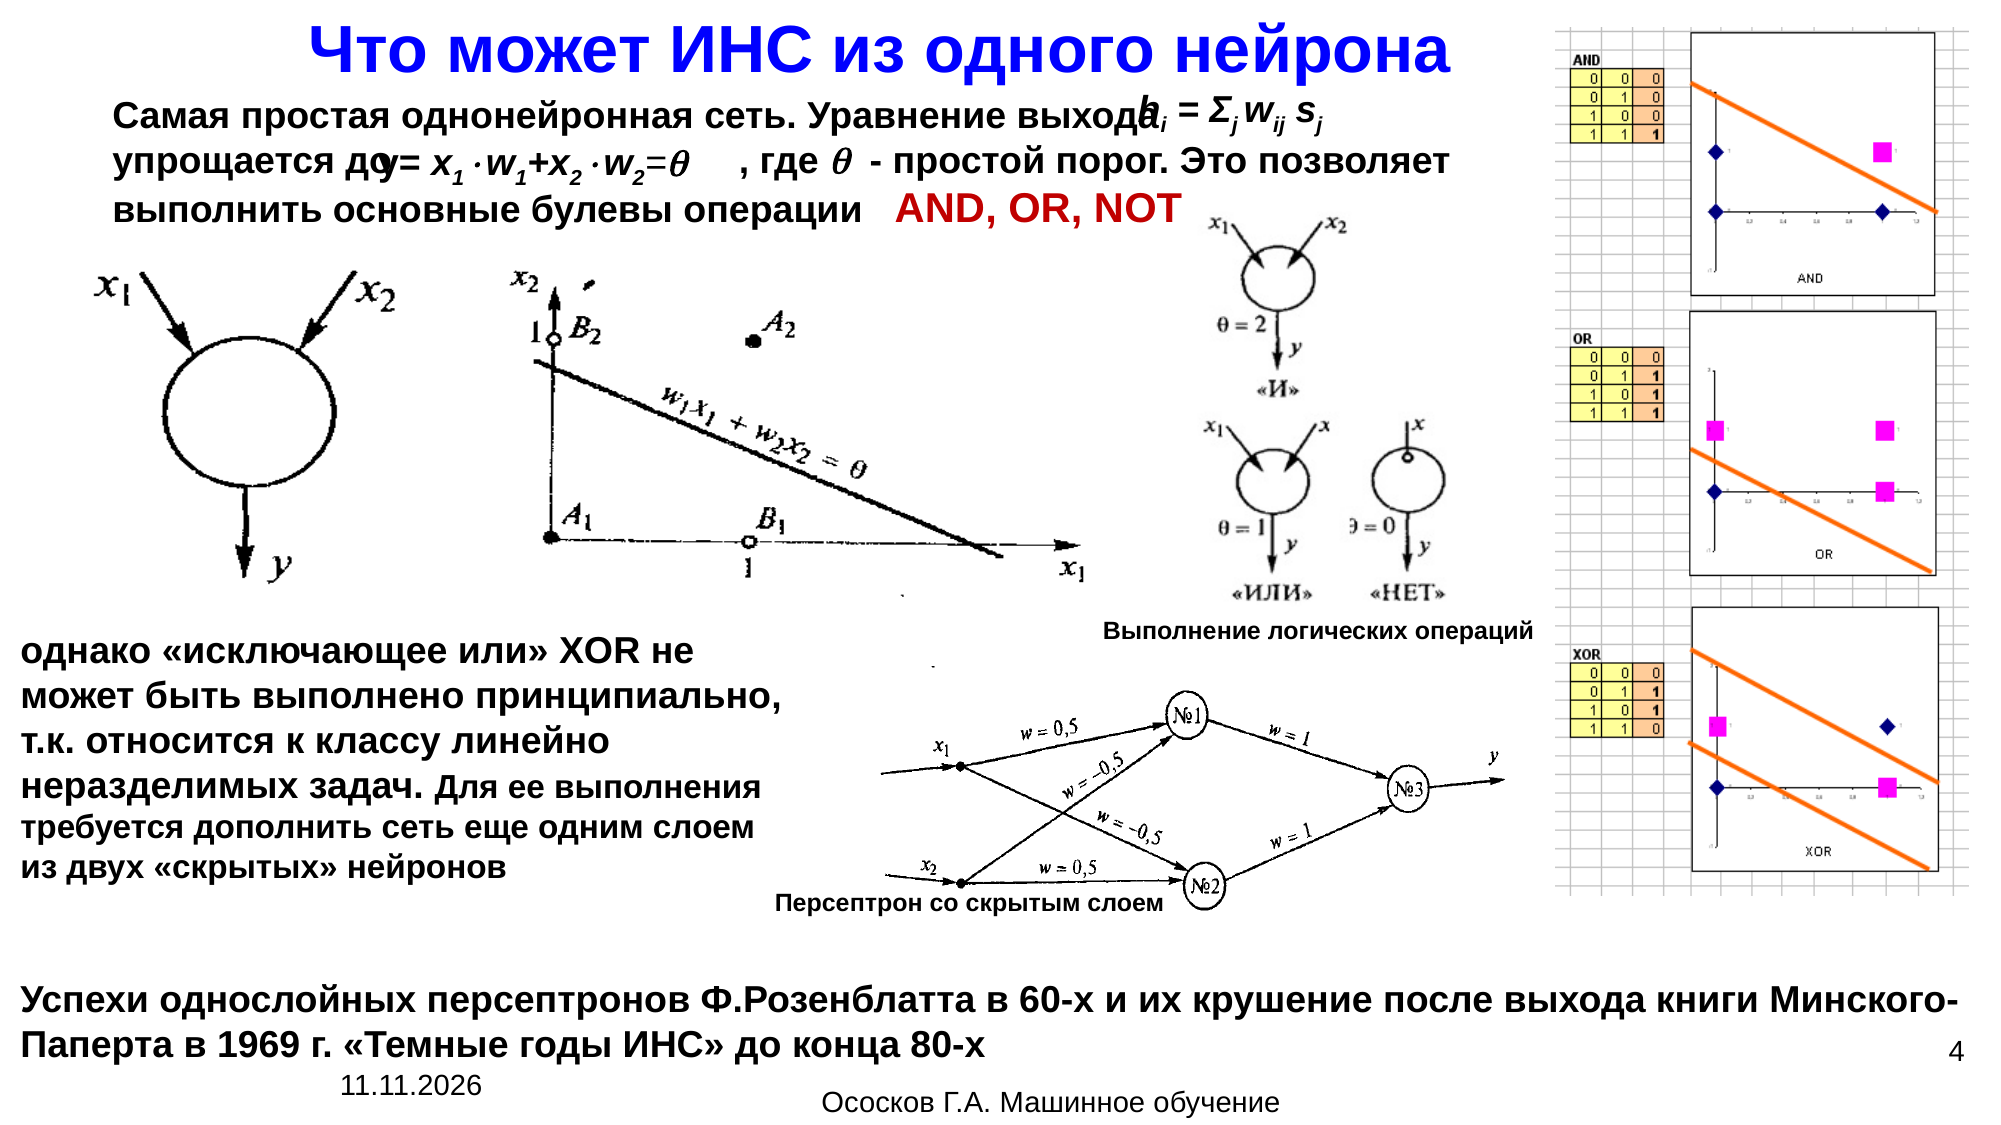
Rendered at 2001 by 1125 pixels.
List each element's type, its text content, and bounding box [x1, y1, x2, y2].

title Что может ИНС из одного нейрона [205, 0, 1556, 83]
picture [848, 665, 1516, 919]
text_box Самая простая однонейронная сеть. Уравнение выхода упрощается до , где  - простой порог. Это позволяет выполнить основные булевы операции AND, OR, NOT [97, 83, 1549, 239]
text_box Персептрон со скрытым слоем [759, 879, 845, 924]
slide_number 4 [1826, 1024, 1980, 1103]
footer Ососков Г.А. Машинное обучение [761, 1075, 1342, 1099]
text_box Успехи однослойных персептронов Ф.Розенблатта в 60-х и их крушение после выхода книги Минского-Паперта в 1969 г. «Темные годы ИНС» до конца 80-х [5, 967, 1997, 1073]
text_box Выполнение логических операций [1087, 606, 1549, 652]
text_box однако «исключающее или» XOR не может быть выполнено принципиально, т.к. относится к классу линейно неразделимых задач. Для ее выполнения требуется дополнить сеть еще одним слоем из двух «скрытых» нейронов [5, 618, 800, 893]
picture [1186, 200, 1455, 608]
picture [1555, 27, 1969, 897]
text_box hi = Σj wij sj [1122, 77, 1338, 145]
picture [470, 257, 1102, 597]
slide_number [324, 1058, 675, 1103]
text_box y= x1w1+x2w2= [363, 130, 702, 197]
picture [90, 255, 403, 589]
